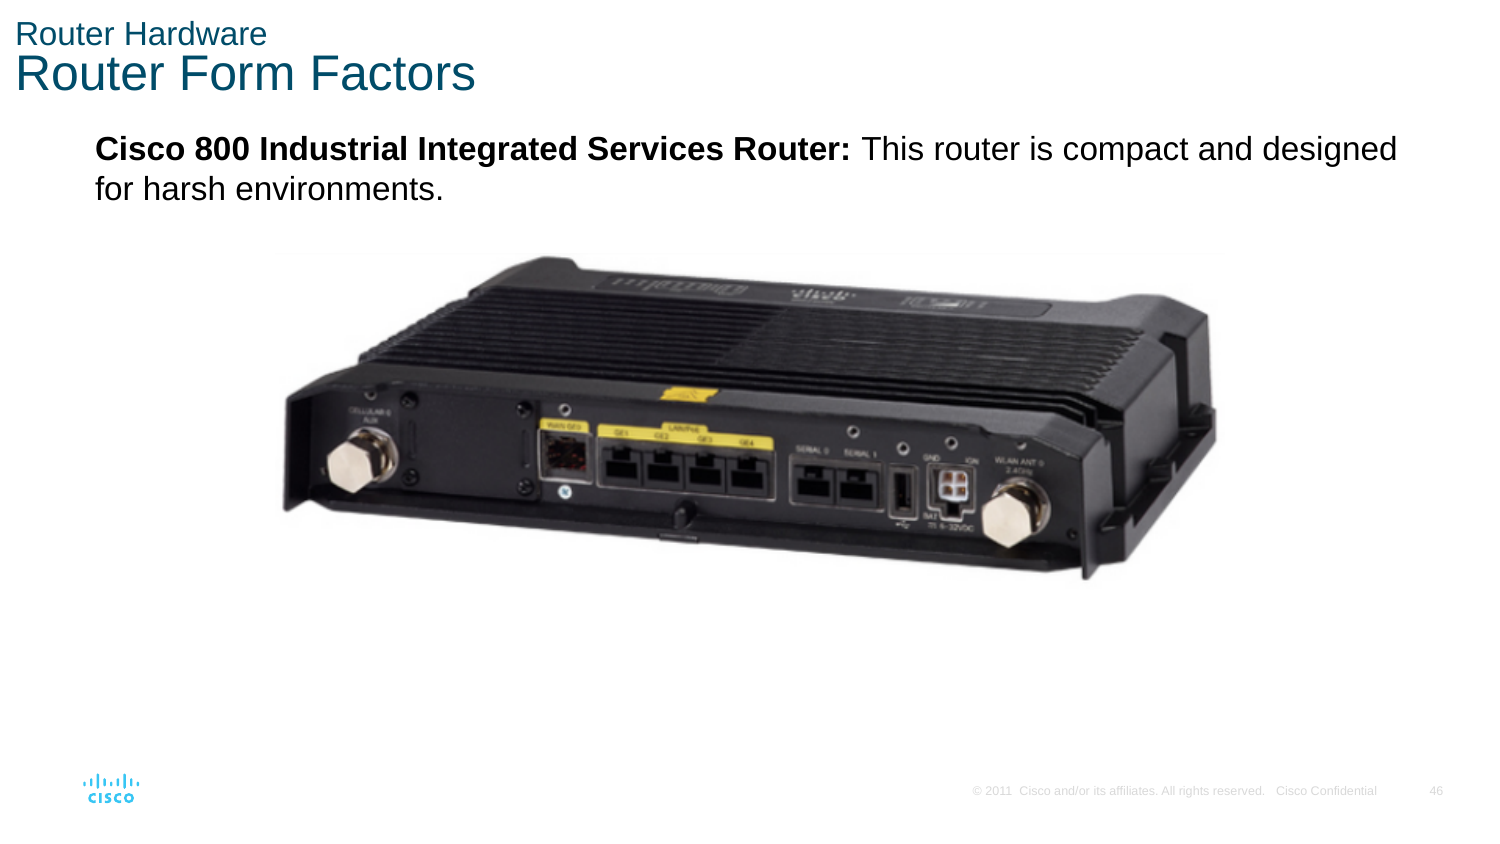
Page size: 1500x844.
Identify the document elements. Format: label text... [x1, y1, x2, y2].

picture [274, 253, 1226, 591]
title Router Hardware Router Form Factors [0, 0, 1369, 121]
list Cisco 800 Industrial Integrated Services Router: This router is compact and designed for harsh environments. [79, 120, 1439, 241]
